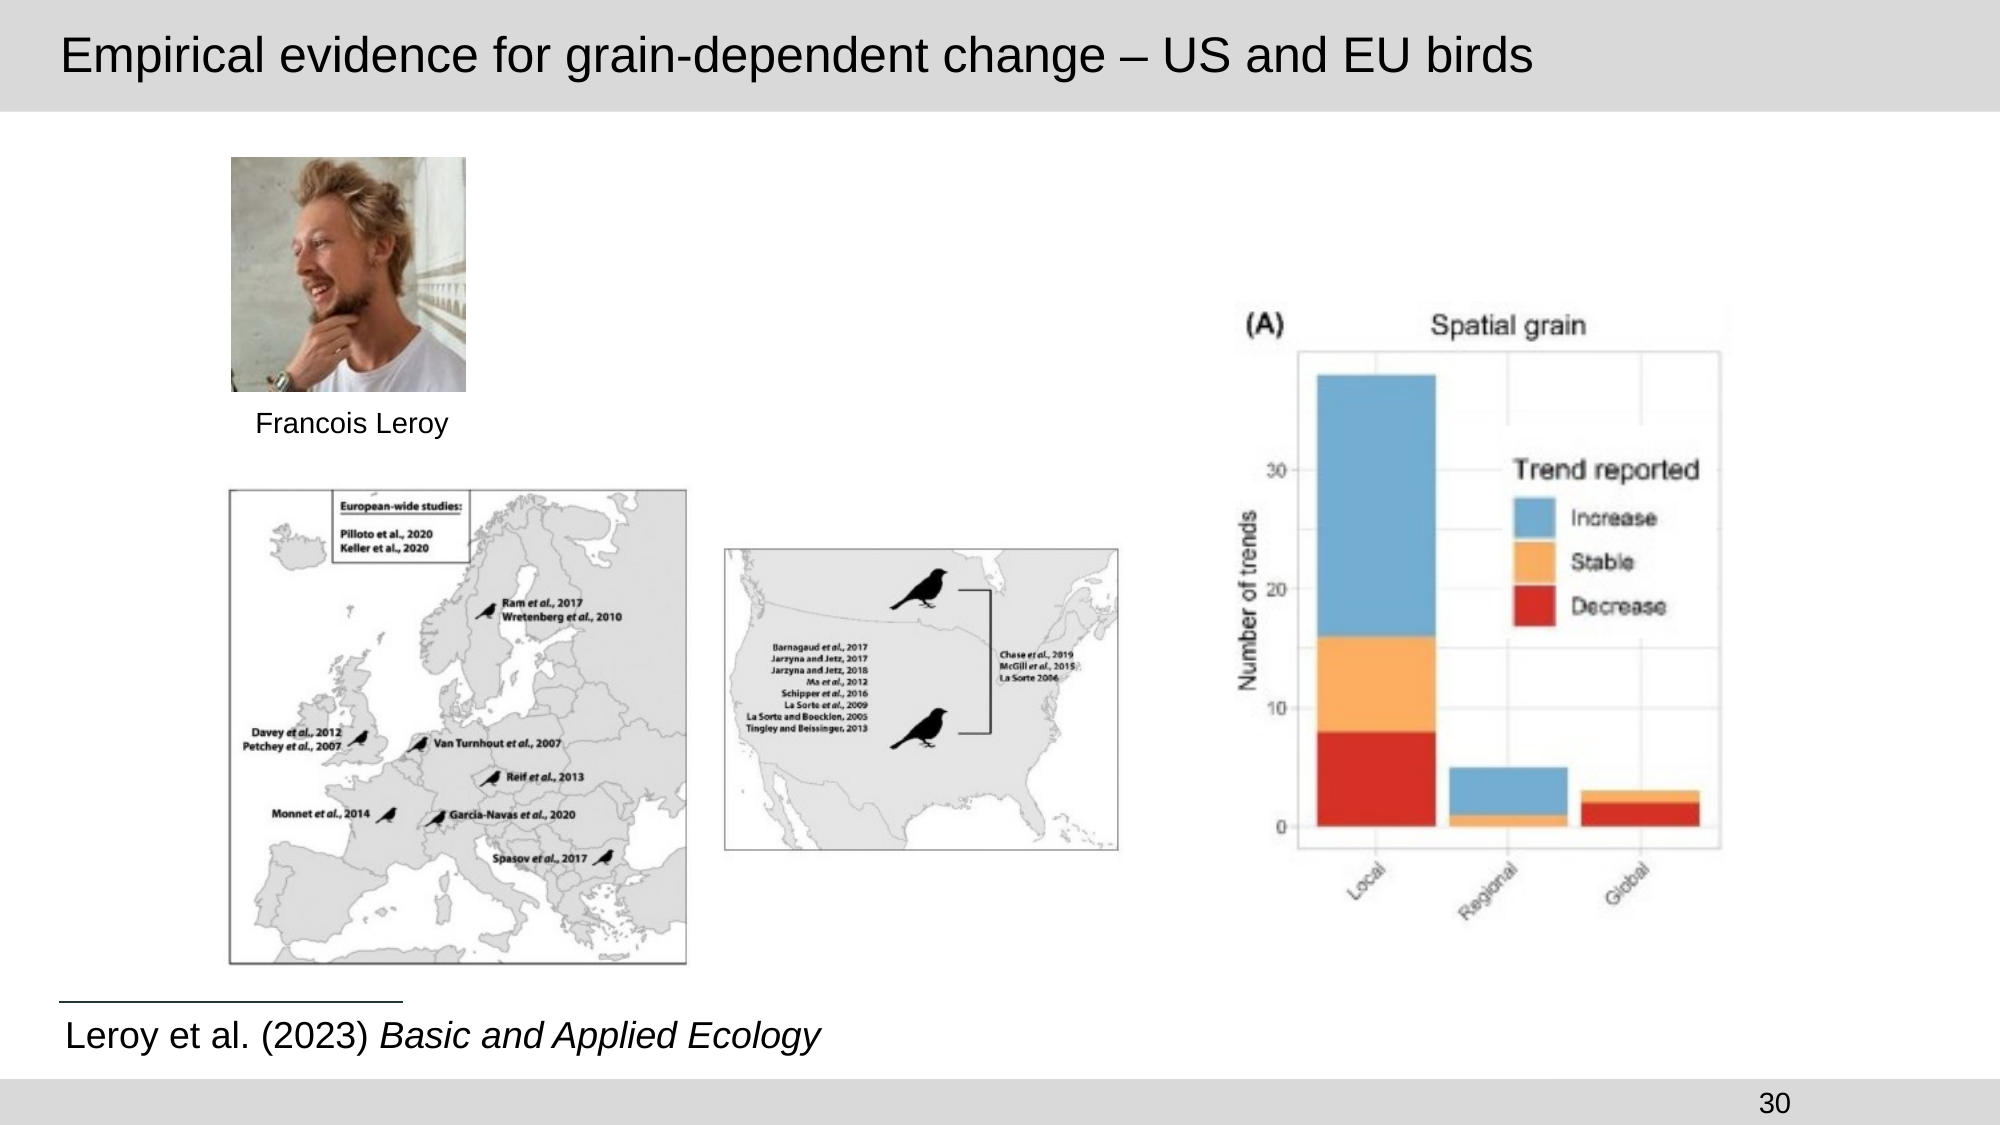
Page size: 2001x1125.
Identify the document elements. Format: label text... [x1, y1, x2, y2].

text_box 30 [1549, 1078, 2000, 1125]
footer [0, 1079, 1550, 1125]
text_box Leroy et al. (2023) Basic and Applied Ecology [50, 1004, 1638, 1064]
picture [1234, 301, 1732, 939]
picture [222, 478, 1124, 968]
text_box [231, 157, 466, 448]
title Empirical evidence for grain-dependent change – US and EU birds [0, 0, 2000, 112]
